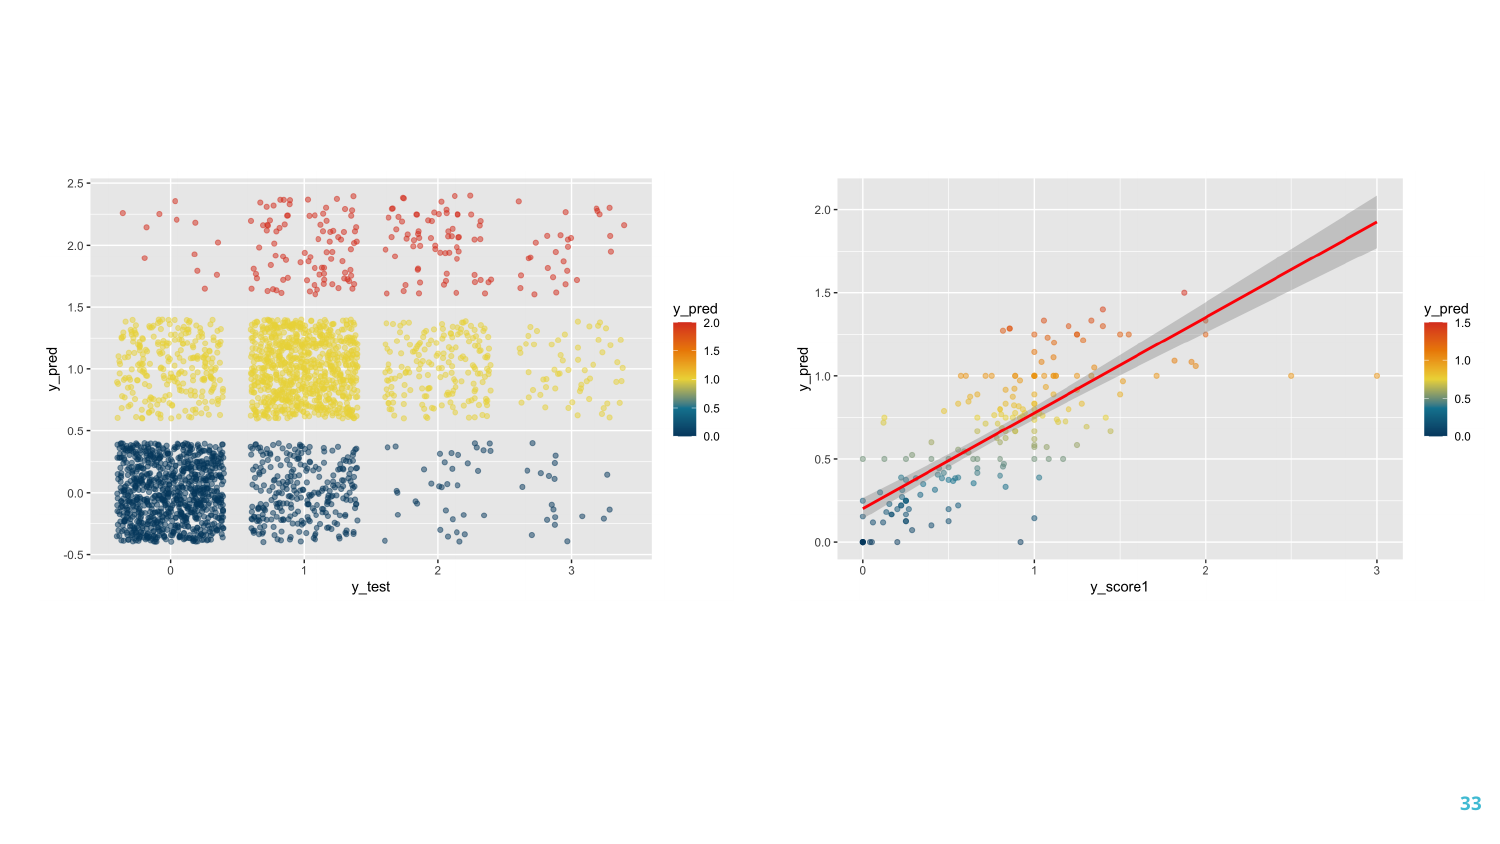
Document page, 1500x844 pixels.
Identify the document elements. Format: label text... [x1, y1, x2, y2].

picture [39, 171, 734, 601]
picture [790, 171, 1485, 601]
slide_number 33 [1308, 782, 1497, 827]
